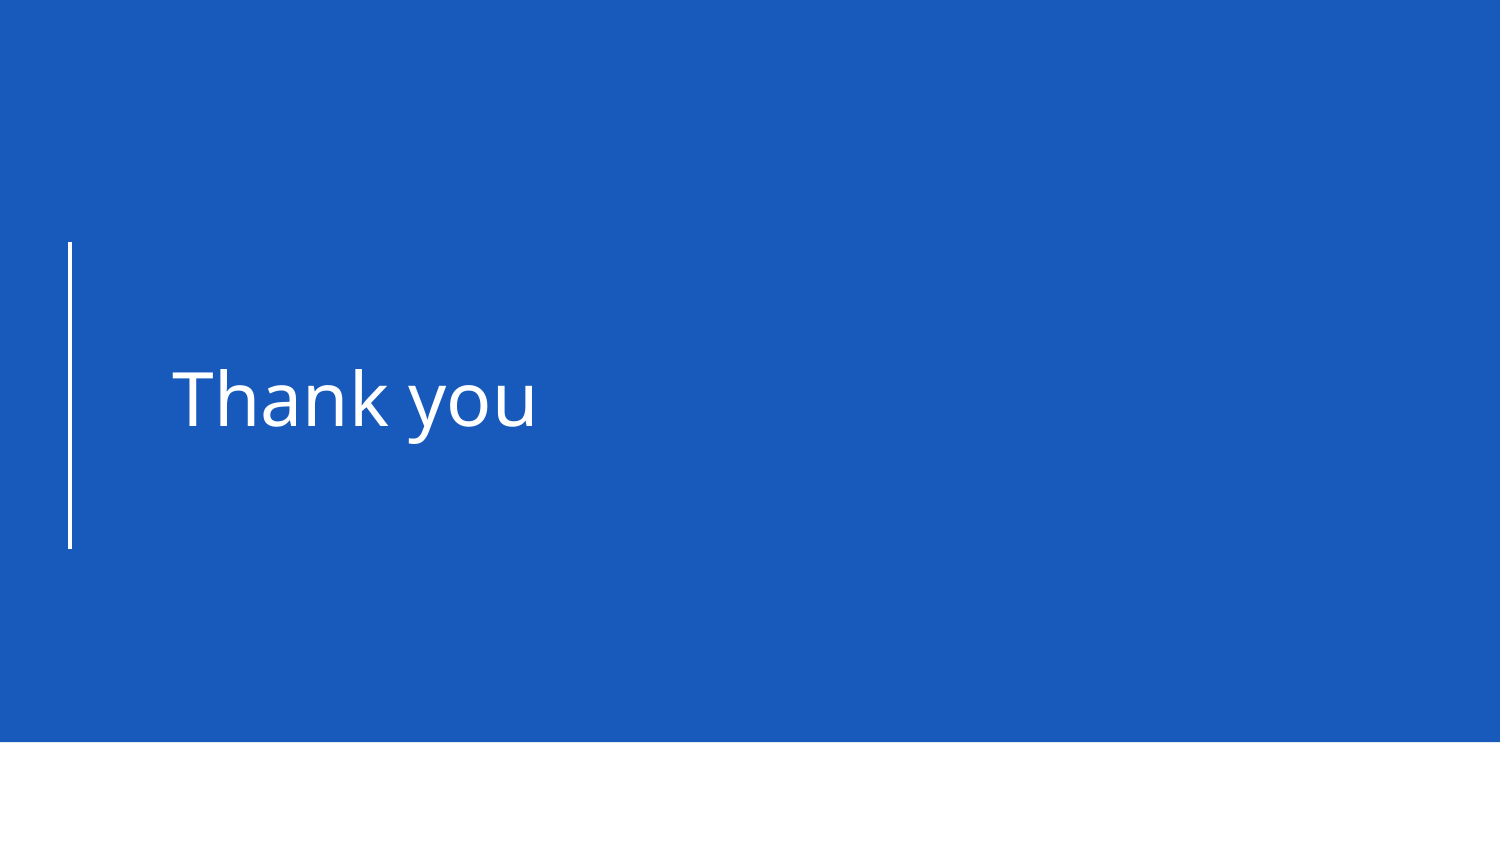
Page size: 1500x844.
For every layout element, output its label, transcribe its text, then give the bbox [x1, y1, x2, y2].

title Thank you [157, 336, 1450, 477]
